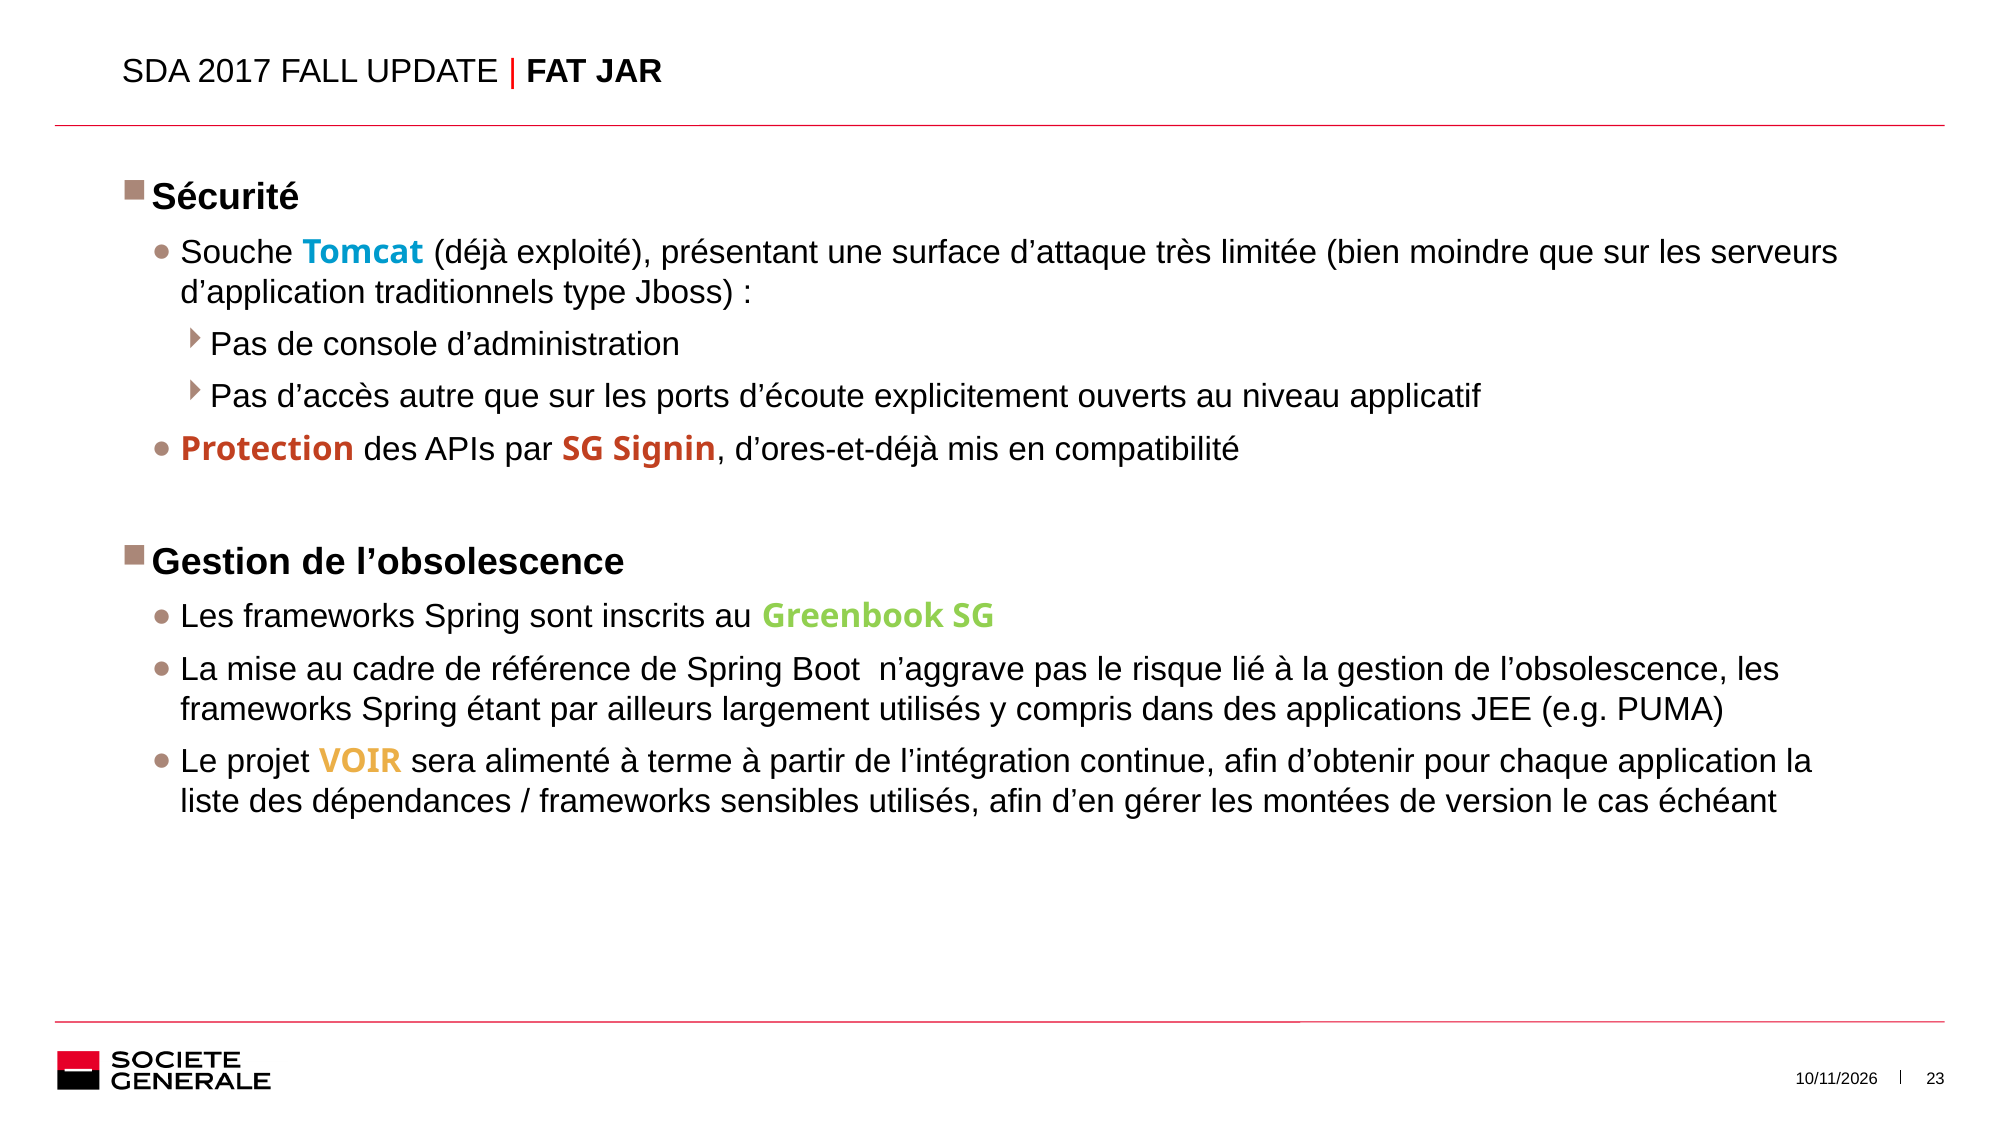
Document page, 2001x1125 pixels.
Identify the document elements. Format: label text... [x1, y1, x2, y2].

title SDA 2017 FALL UPDATE | FAT JAr [121, 42, 1878, 90]
picture [51, 1037, 288, 1103]
list Sécurité Souche Tomcat (déjà exploité), présentant une surface d’attaque très limitée (bien moindre que sur les serveurs d’application traditionnels type Jboss) : Pas de console d’administration Pas d’accès autre que sur les ports d’écoute explicitement ouverts au niveau applicatif Protection des APIs par SG Signin, d’ores-et-déjà mis en compatibilité Gestion de l’obsolescence Les frameworks Spring sont inscrits au Greenbook SG La mise au cadre de référence de Spring Boot n’aggrave pas le risque lié à la gestion de l’obsolescence, les frameworks Spring étant par ailleurs largement utilisés y compris dans des applications JEE (e.g. PUMA) Le projet VOIR sera alimenté à terme à partir de l’intégration continue, afin d’obtenir pour chaque application la liste des dépendances / frameworks sensibles utilisés, afin d’en gérer les montées de version le cas échéant [121, 172, 1878, 976]
